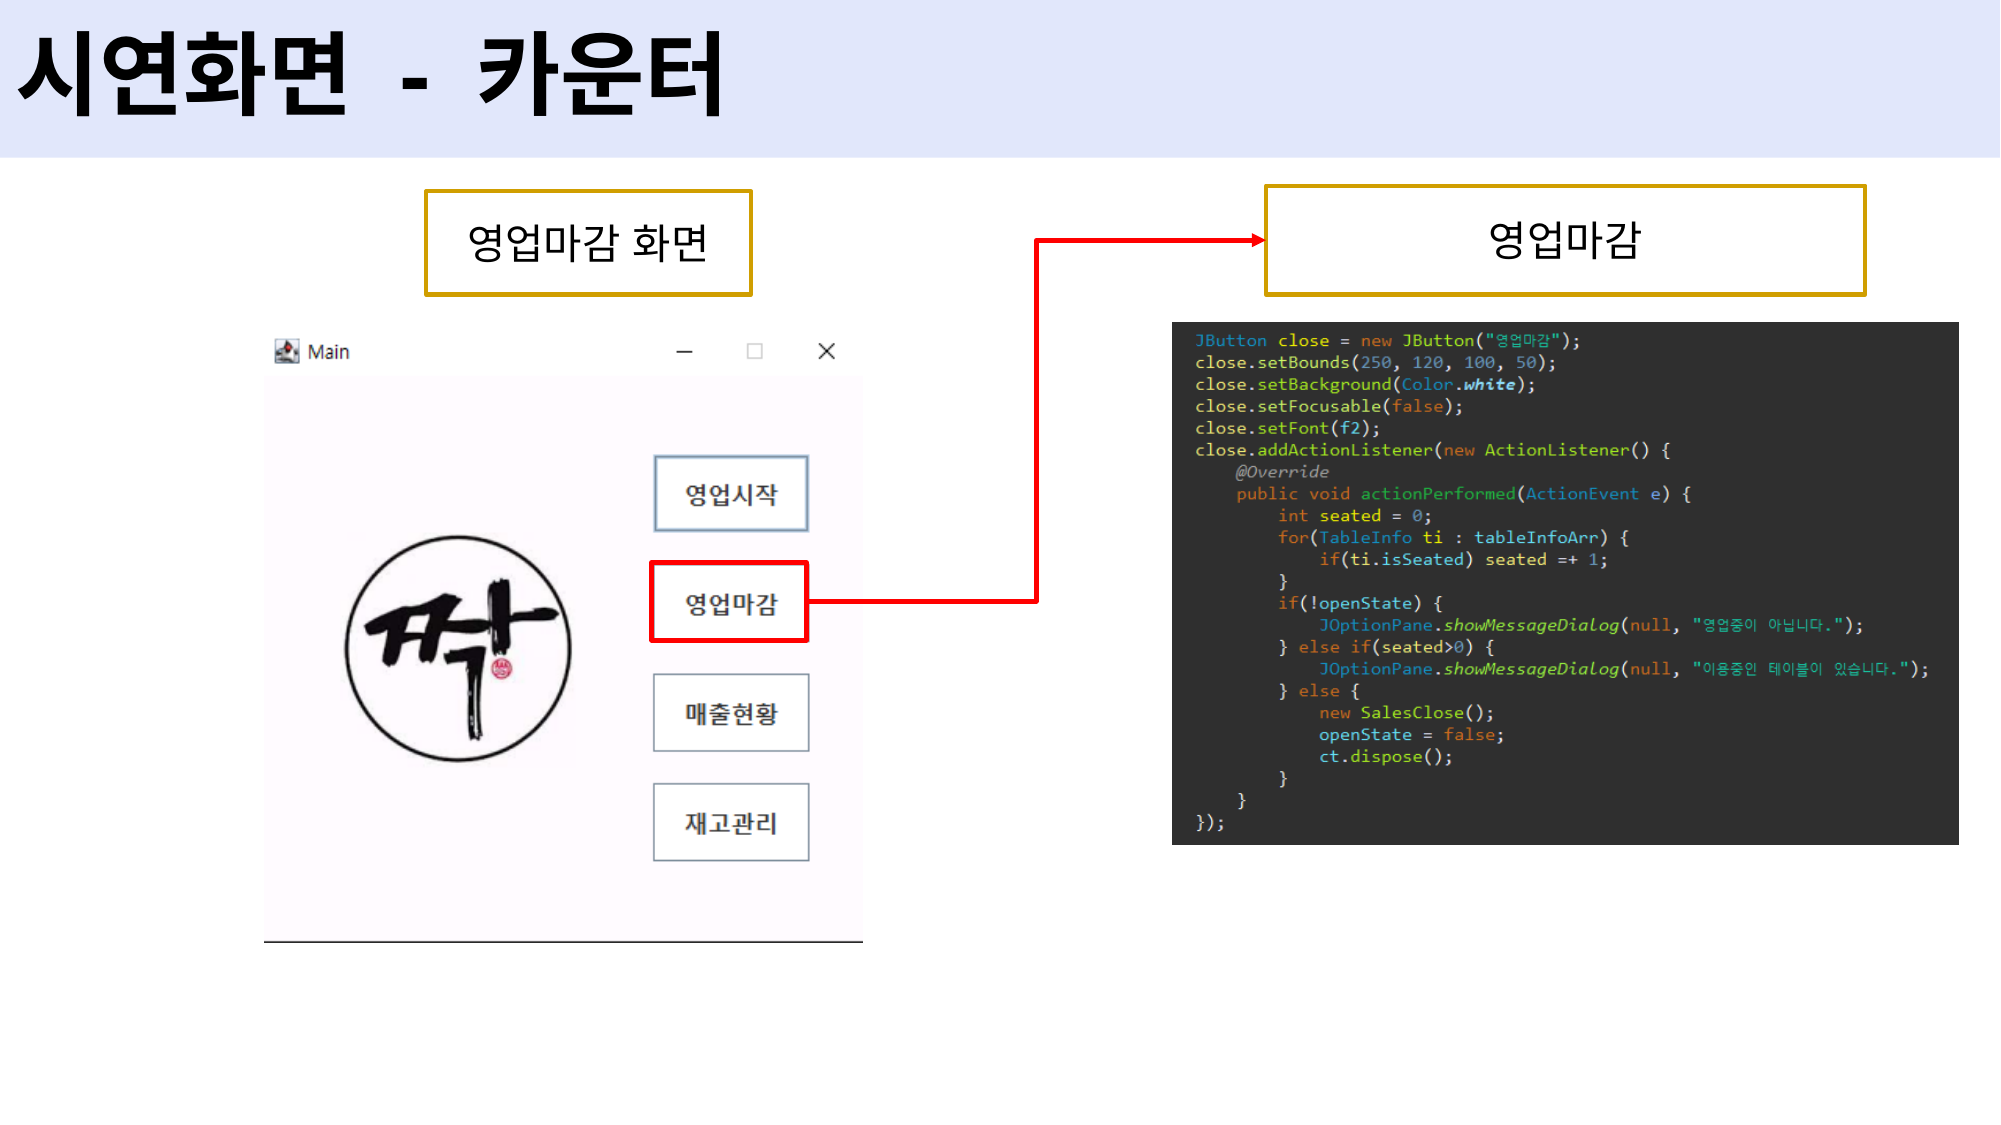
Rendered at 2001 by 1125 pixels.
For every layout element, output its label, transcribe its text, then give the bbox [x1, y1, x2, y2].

picture [263, 330, 863, 943]
picture [1172, 322, 1959, 845]
title 시연화면 - 카운터 [0, 0, 2000, 158]
text_box 영업마감 화면 [424, 189, 753, 297]
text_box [651, 239, 1267, 641]
text_box 영업마감 [1264, 184, 1867, 297]
